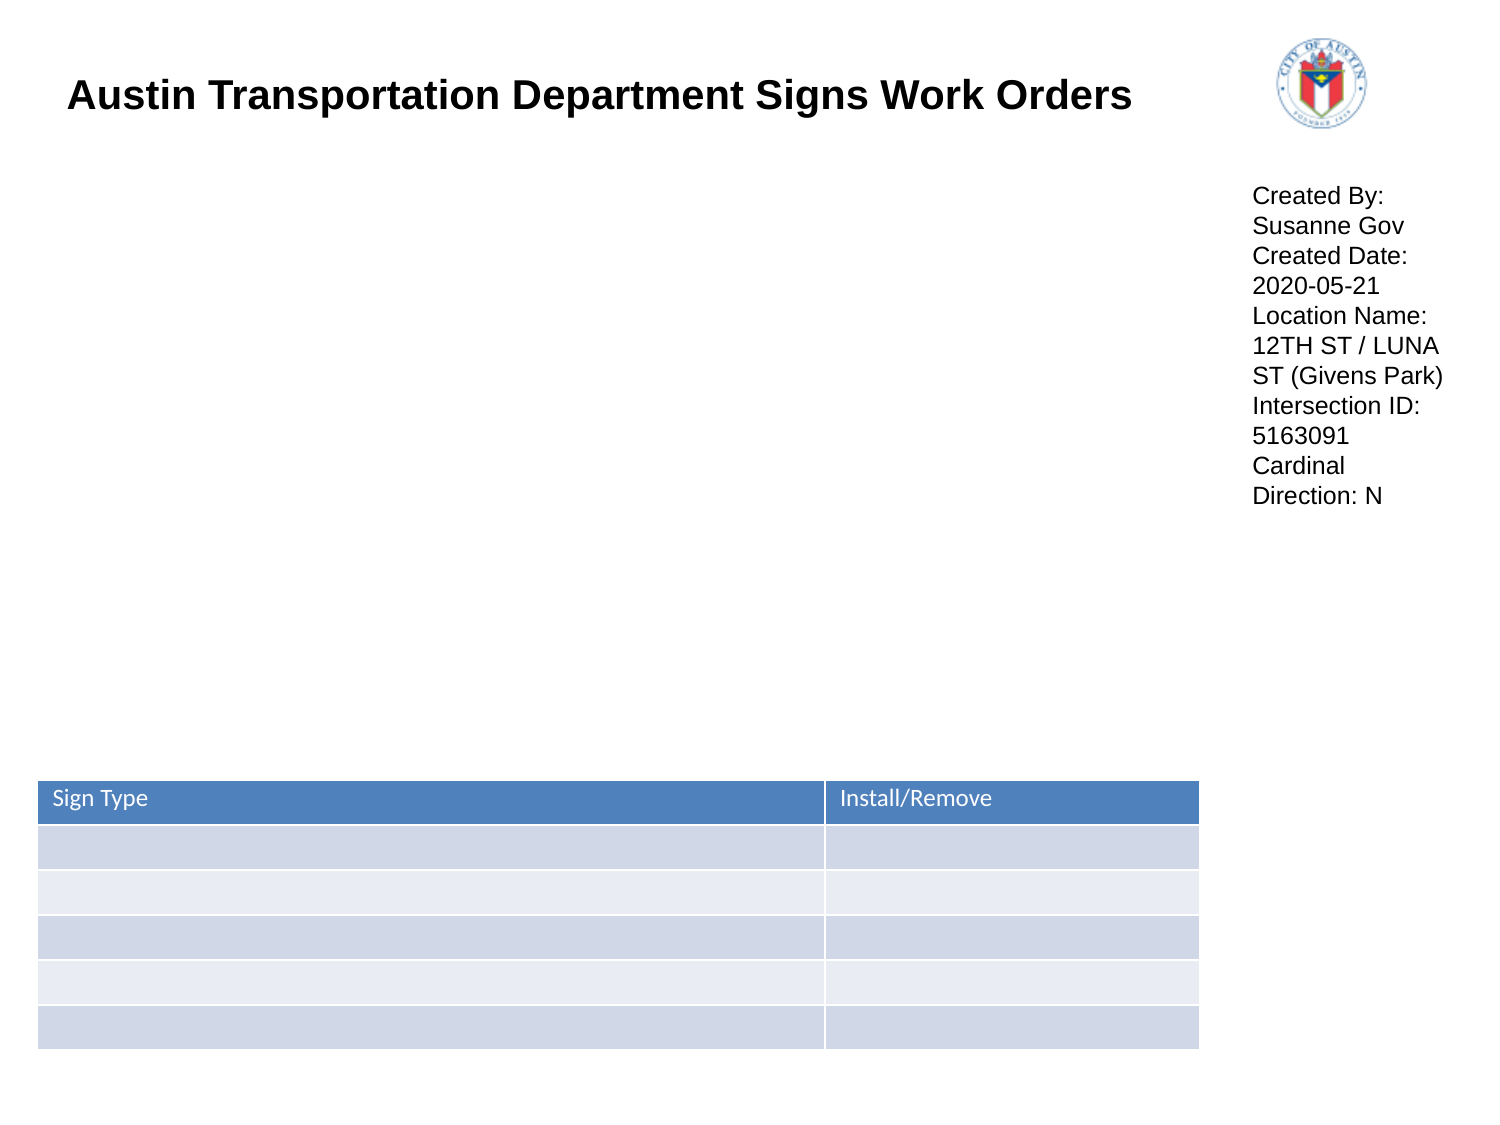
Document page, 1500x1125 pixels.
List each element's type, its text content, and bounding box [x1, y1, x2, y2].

table_cell [826, 1006, 1199, 1049]
picture [1274, 37, 1369, 132]
table_header Install/Remove [826, 781, 1199, 824]
table_cell [826, 871, 1199, 914]
table_cell [38, 961, 824, 1004]
text_box Austin Transportation Department Signs Work Orders [51, 60, 1149, 125]
table_cell [38, 1006, 824, 1049]
table_header Sign Type [38, 781, 824, 824]
table_cell [826, 916, 1199, 959]
table_cell [38, 871, 824, 914]
table_cell [826, 961, 1199, 1004]
table_cell [38, 826, 824, 869]
text_box Created By: Susanne Gov Created Date: 2020-05-21 Location Name: 12TH ST / LUNA ST (Givens Park) Intersection ID: 5163091 Cardinal Direction: N [1237, 172, 1463, 517]
table_cell [38, 916, 824, 959]
table_cell [826, 826, 1199, 869]
